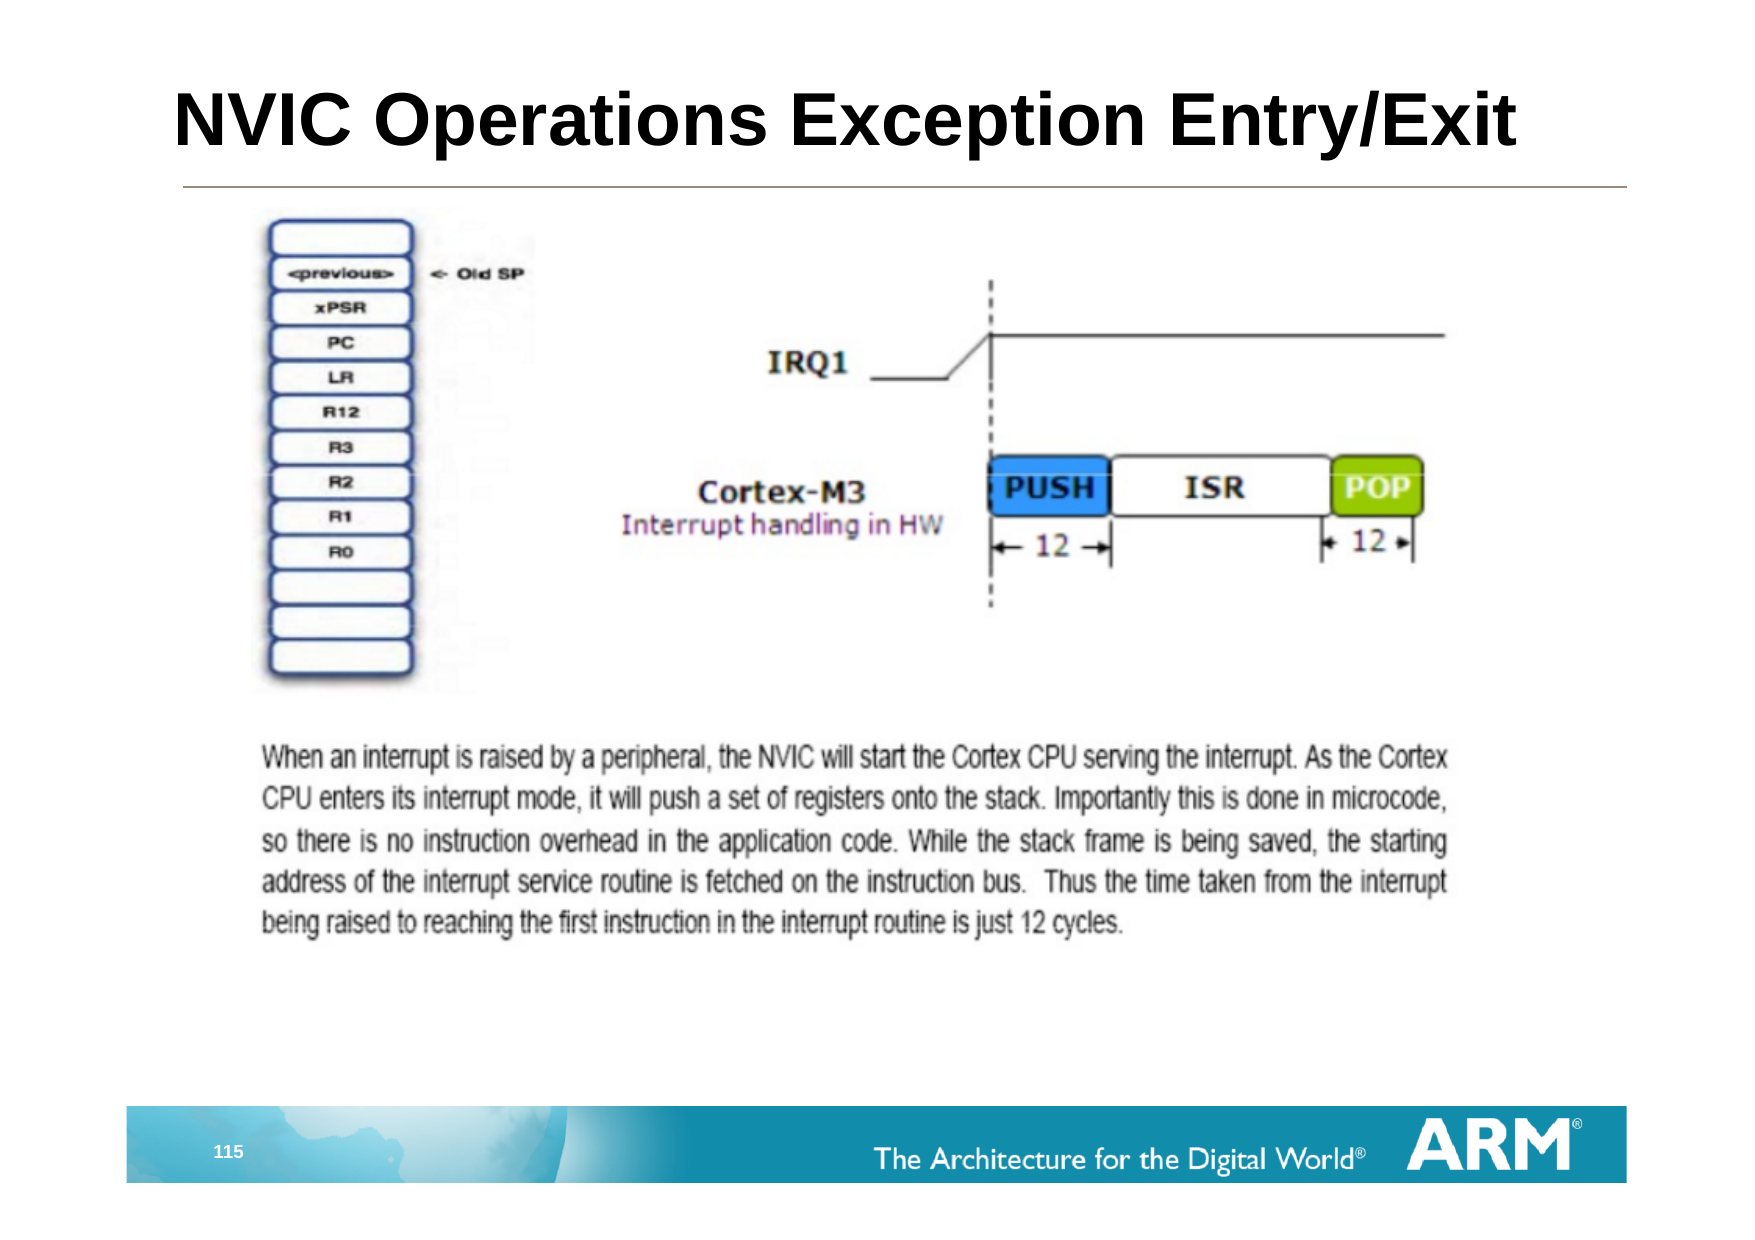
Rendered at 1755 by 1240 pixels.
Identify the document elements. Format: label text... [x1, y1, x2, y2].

slide_number 115 [198, 1139, 287, 1187]
picture [126, 1106, 1627, 1183]
title NVIC Operations Exception Entry/Exit [173, 80, 1581, 172]
picture [251, 206, 1504, 956]
